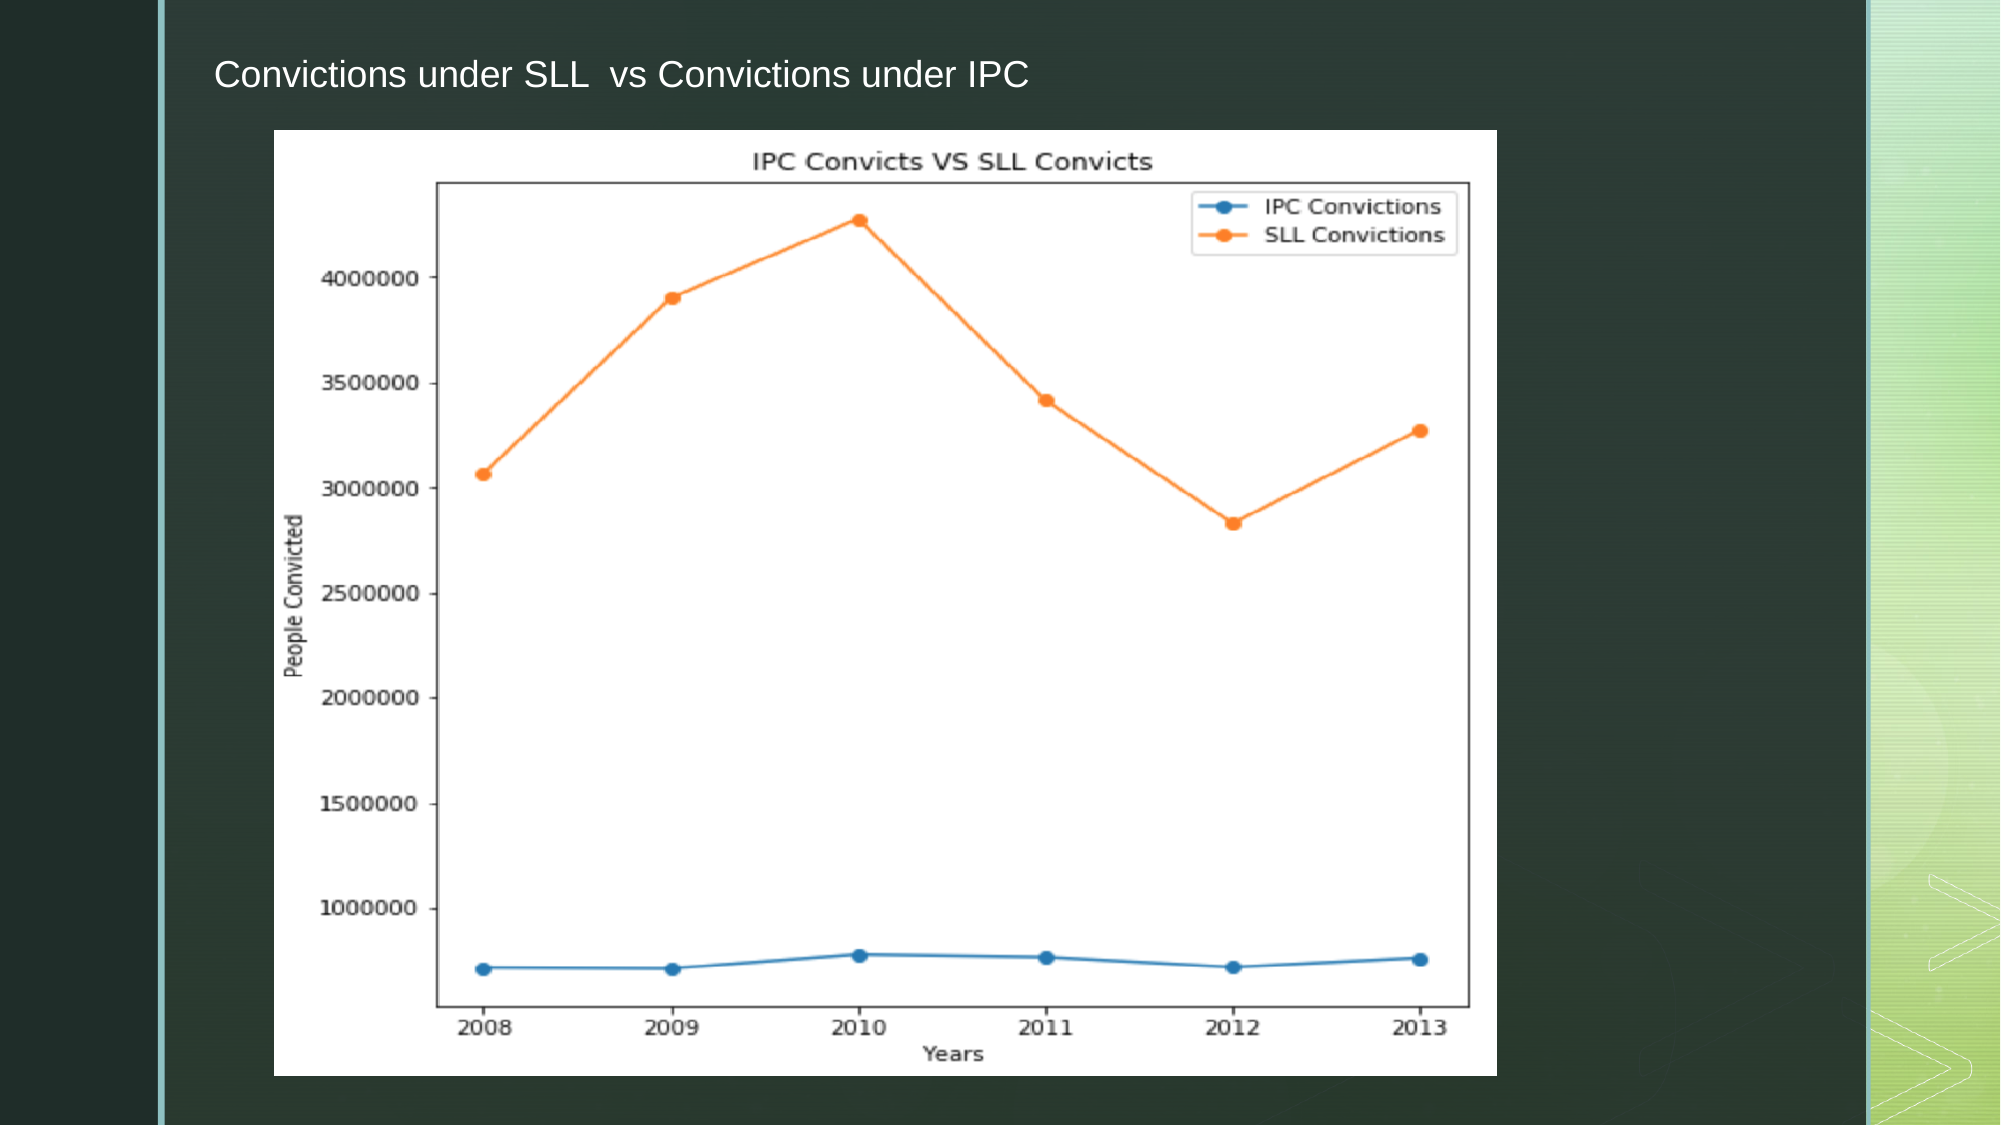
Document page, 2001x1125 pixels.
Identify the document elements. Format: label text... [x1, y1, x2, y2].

text_box Convictions under SLL vs Convictions under IPC [198, 42, 1572, 103]
picture [1871, 0, 2001, 1125]
picture [274, 130, 1497, 1076]
